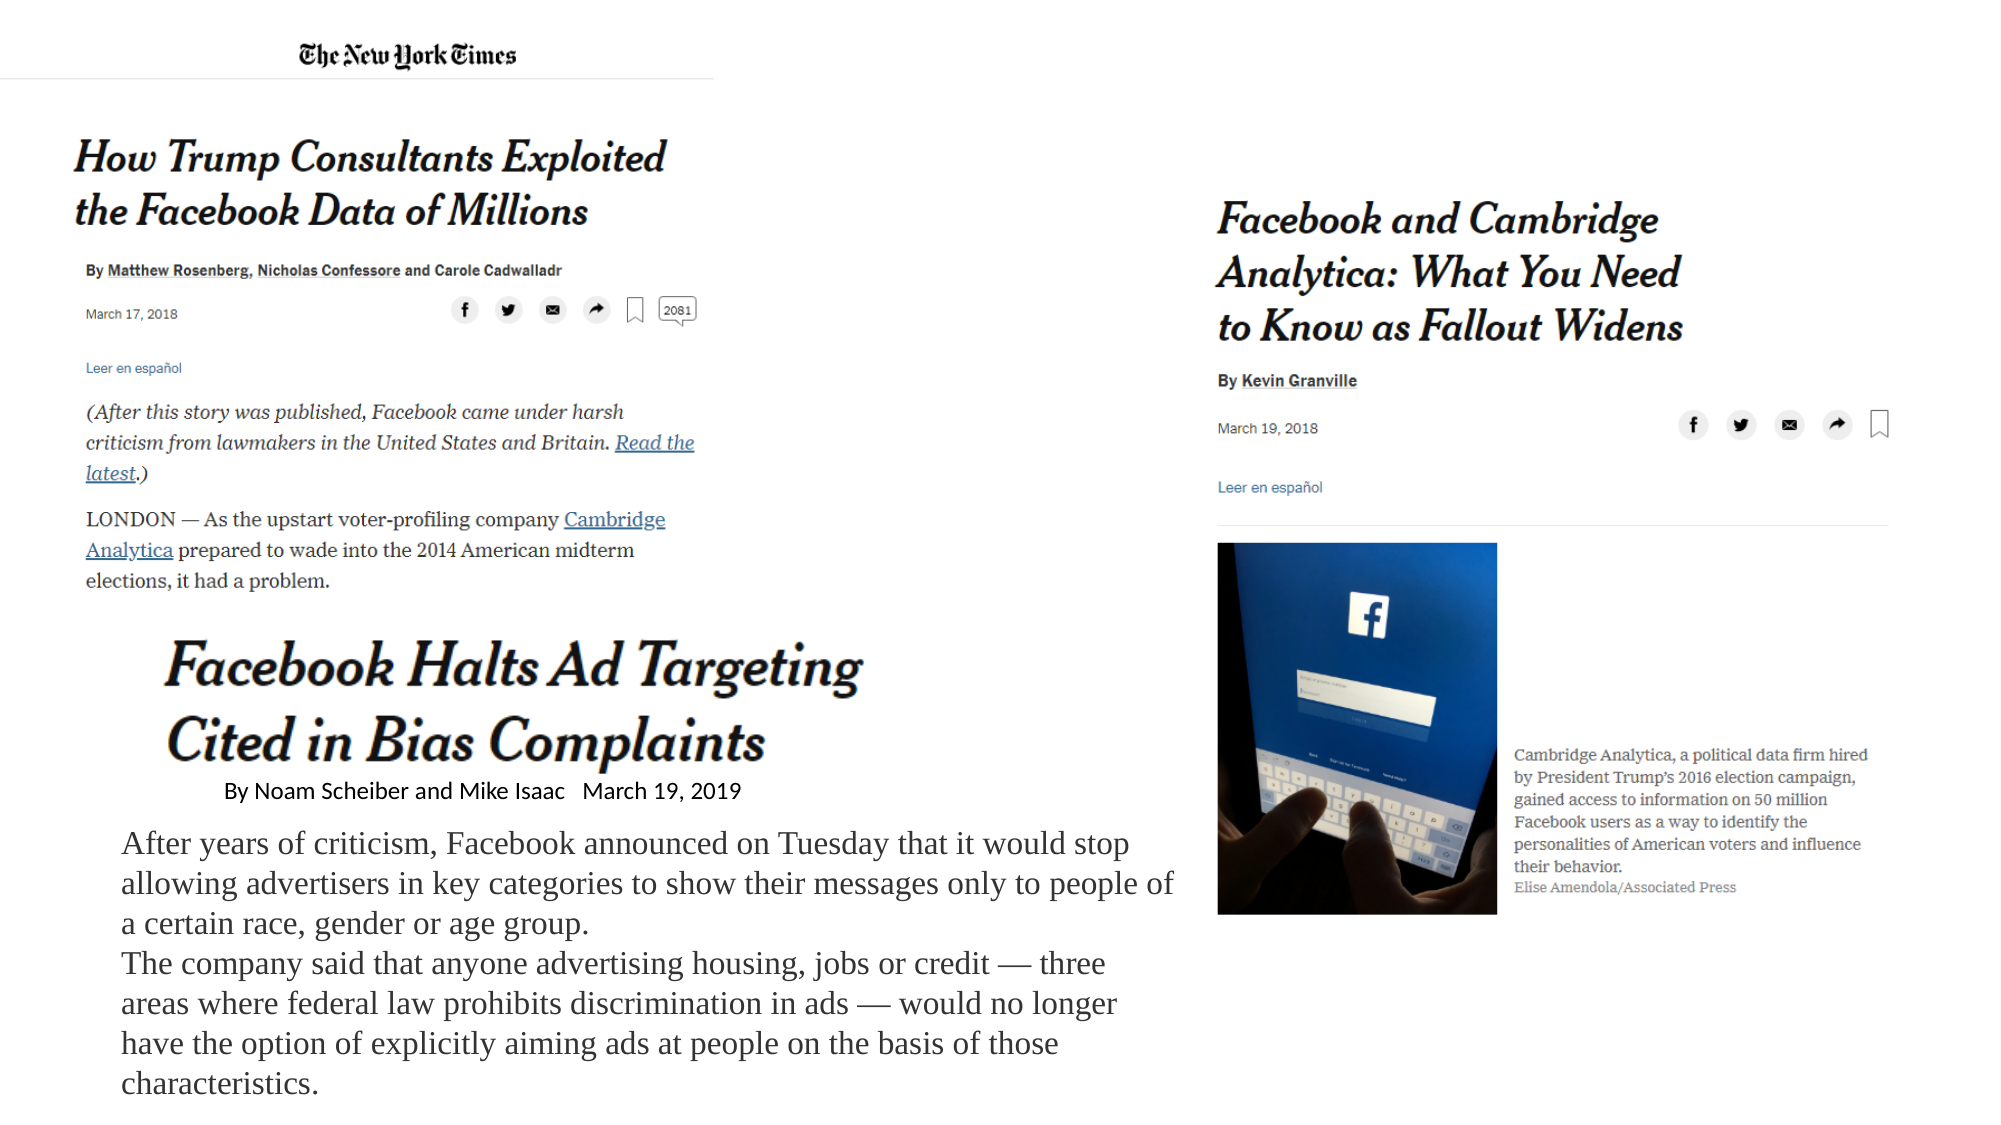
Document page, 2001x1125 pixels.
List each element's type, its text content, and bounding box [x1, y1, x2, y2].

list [0, 36, 714, 246]
picture [1201, 170, 1912, 946]
text_box After years of criticism, Facebook announced on Tuesday that it would stop allowing advertisers in key categories to show their messages only to people of a certain race, gender or age group. The company said that anyone advertising housing, jobs or credit — three areas where federal law prohibits discrimination in ads — would no longer have the option of explicitly aiming ads at people on the basis of those characteristics. [106, 813, 1193, 1109]
picture [51, 244, 761, 600]
text_box By Noam Scheiber and Mike Isaac March 19, 2019 [209, 794, 873, 812]
picture [141, 613, 943, 785]
